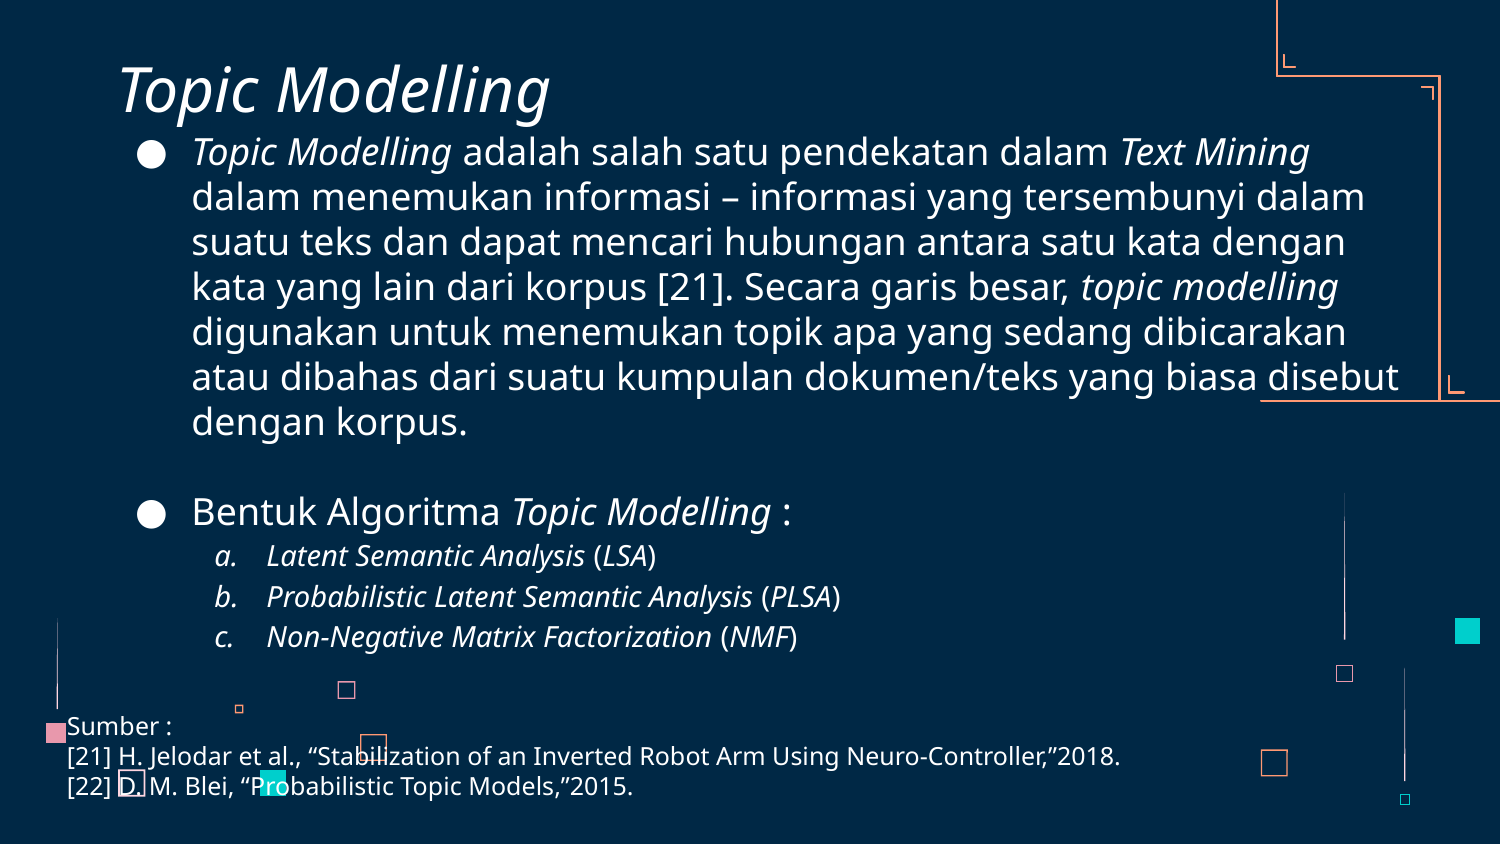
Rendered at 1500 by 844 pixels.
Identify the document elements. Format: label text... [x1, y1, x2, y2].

text_box Sumber : [21] H. Jelodar et al., “Stabilization of an Inverted Robot Arm Using Neuro-Controller,”2018. [22] D. M. Blei, “Probabilistic Topic Models,”2015. [52, 703, 1316, 808]
title Topic Modelling [101, 45, 794, 141]
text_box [1260, 0, 1500, 402]
list Topic Modelling adalah salah satu pendekatan dalam Text Mining dalam menemukan informasi – informasi yang tersembunyi dalam suatu teks dan dapat mencari hubungan antara satu kata dengan kata yang lain dari korpus [21]. Secara garis besar, topic modelling digunakan untuk menemukan topik apa yang sedang dibicarakan atau dibahas dari suatu kumpulan dokumen/teks yang biasa disebut dengan korpus. Bentuk Algoritma Topic Modelling : Latent Semantic Analysis (LSA) Probabilistic Latent Semantic Analysis (PLSA) Non-Negative Matrix Factorization (NMF) [101, 112, 1422, 765]
